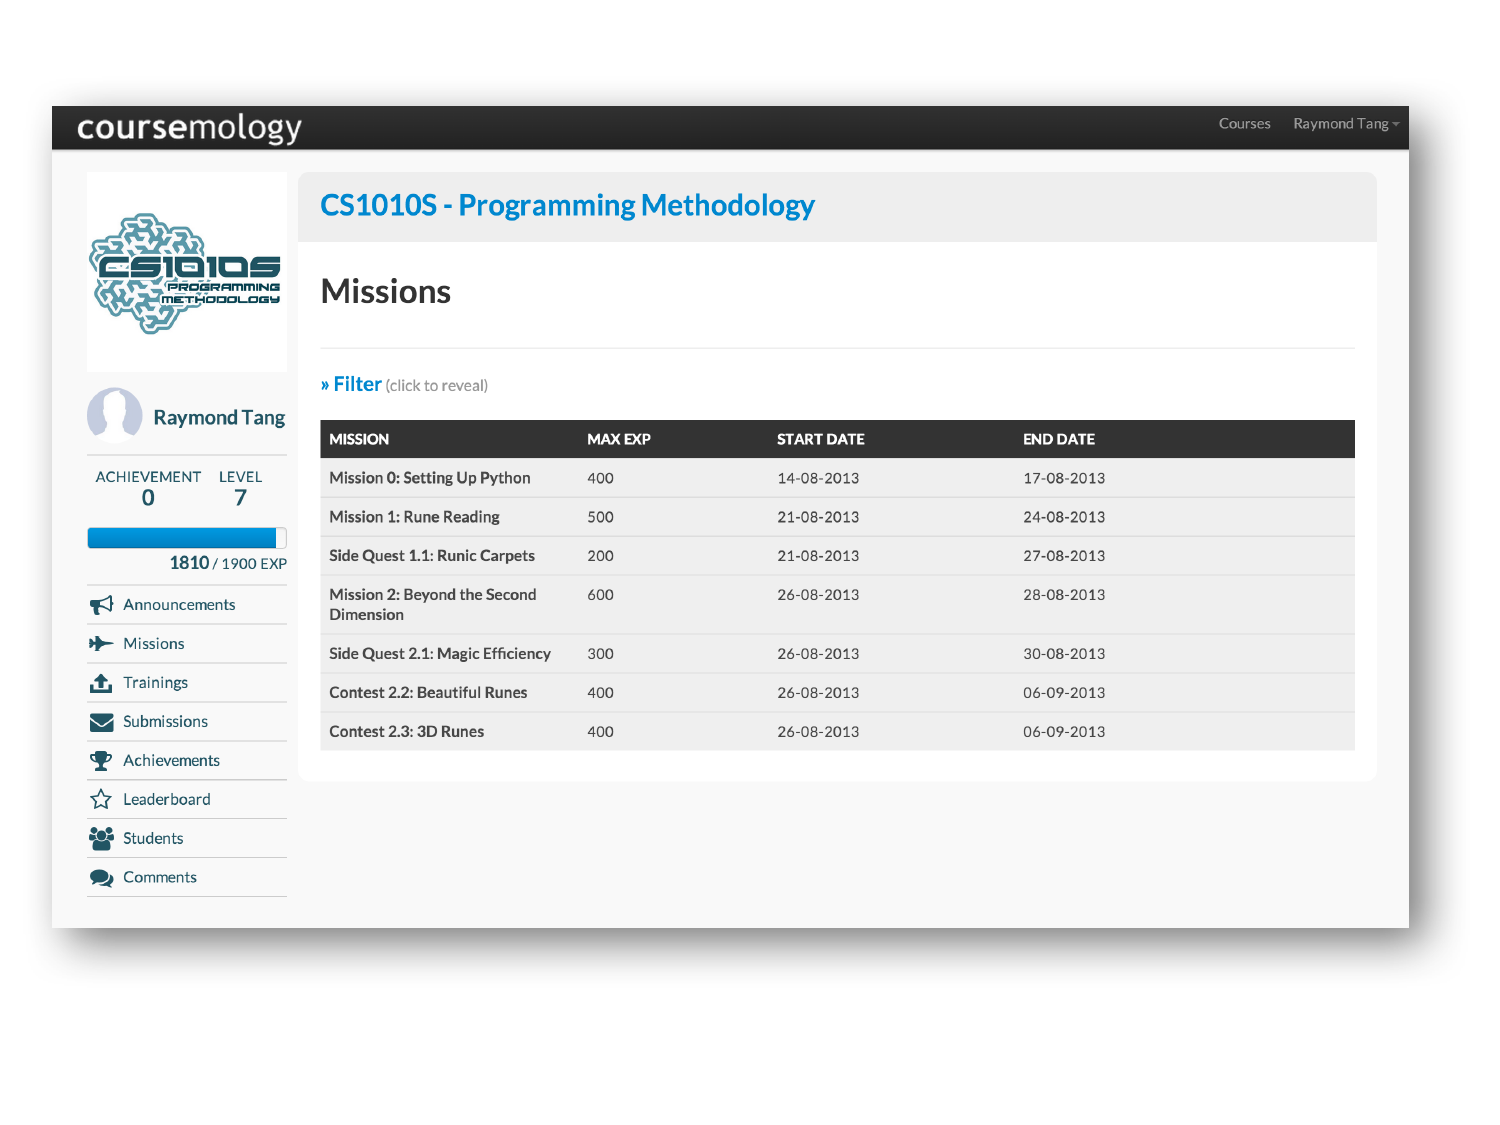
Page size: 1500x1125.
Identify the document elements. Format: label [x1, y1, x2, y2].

picture [52, 105, 1410, 928]
